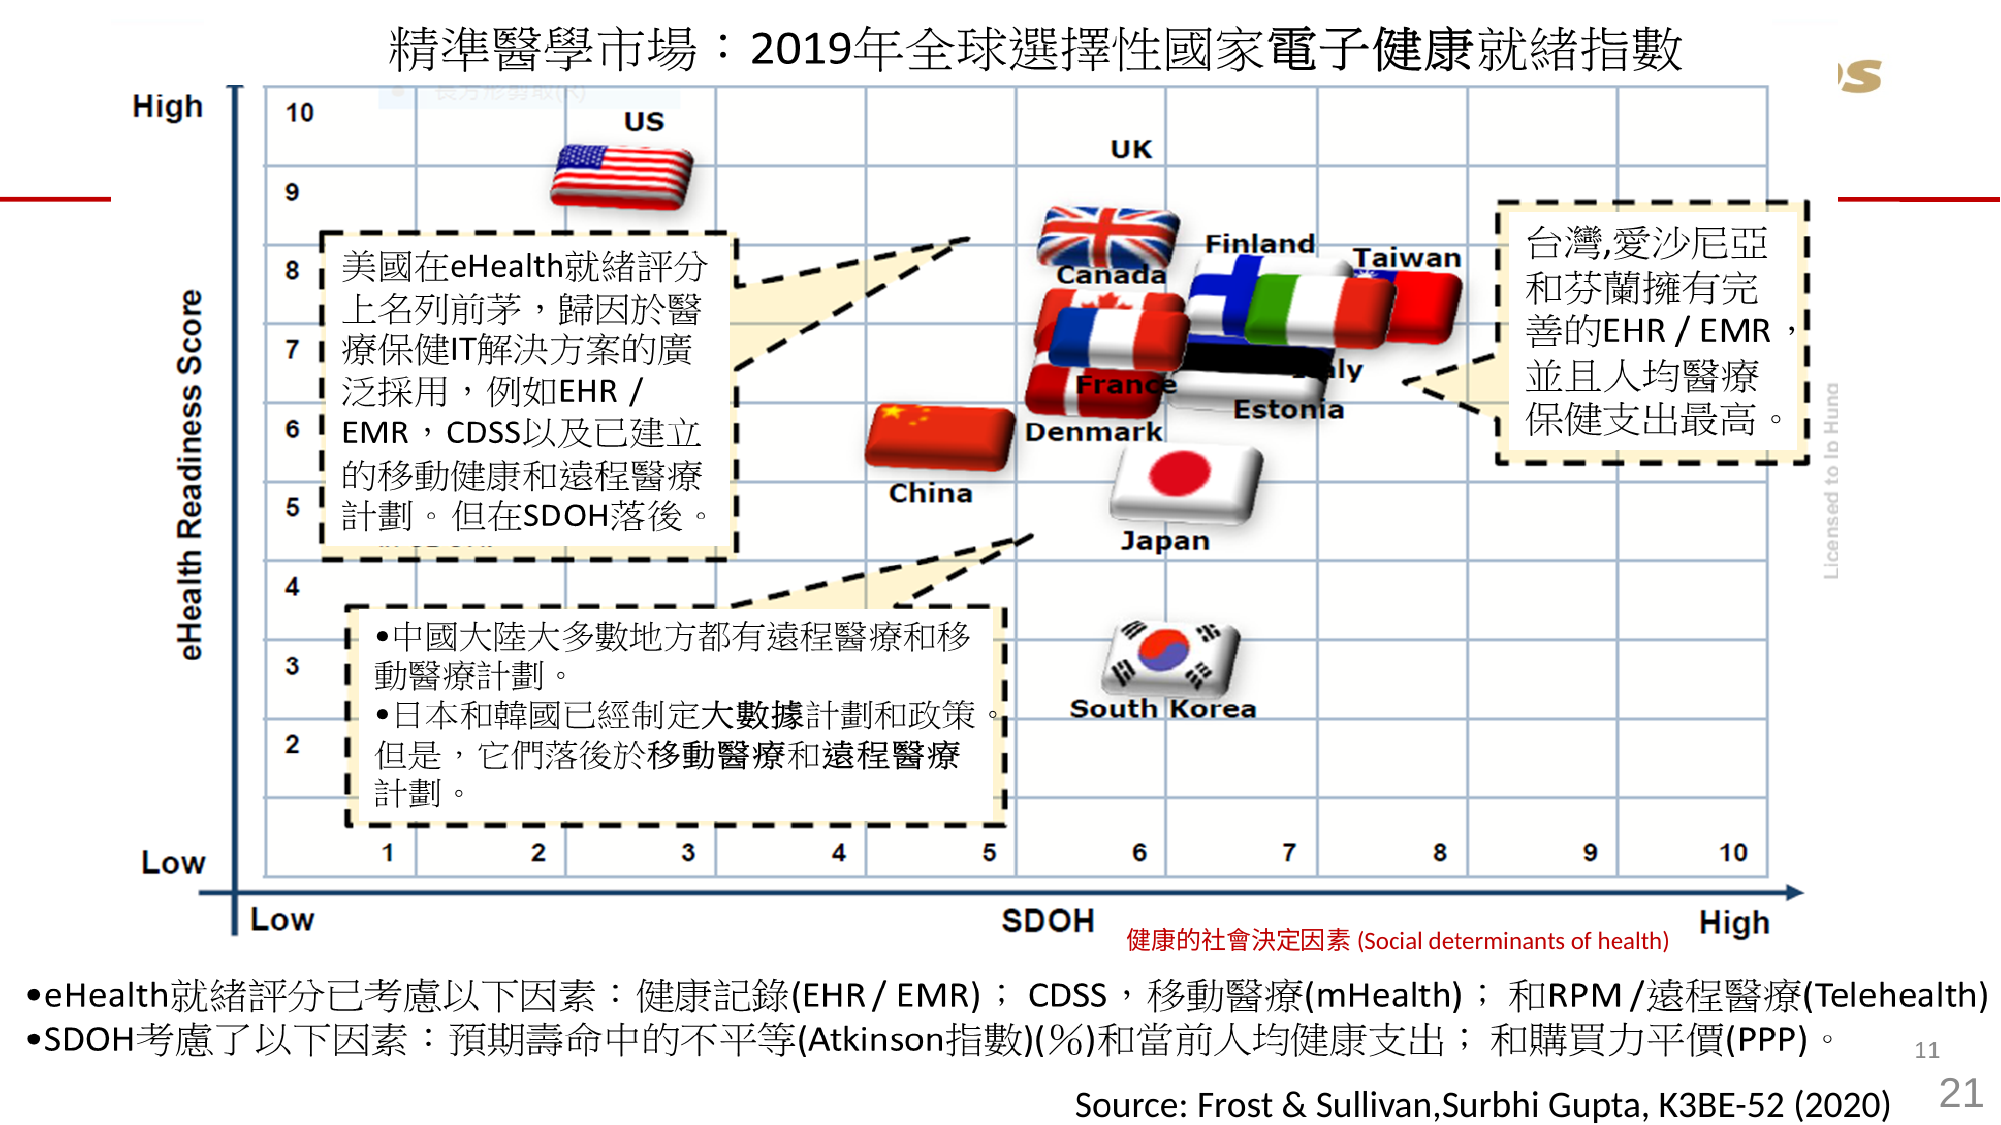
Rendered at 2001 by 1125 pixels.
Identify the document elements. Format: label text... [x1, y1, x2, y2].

slide_number 21 [1533, 1091, 2000, 1122]
picture [0, 0, 2001, 1125]
text_box Source: Frost & Sullivan,Surbhi Gupta, K3BE-52 (2020) [1060, 1091, 1908, 1125]
